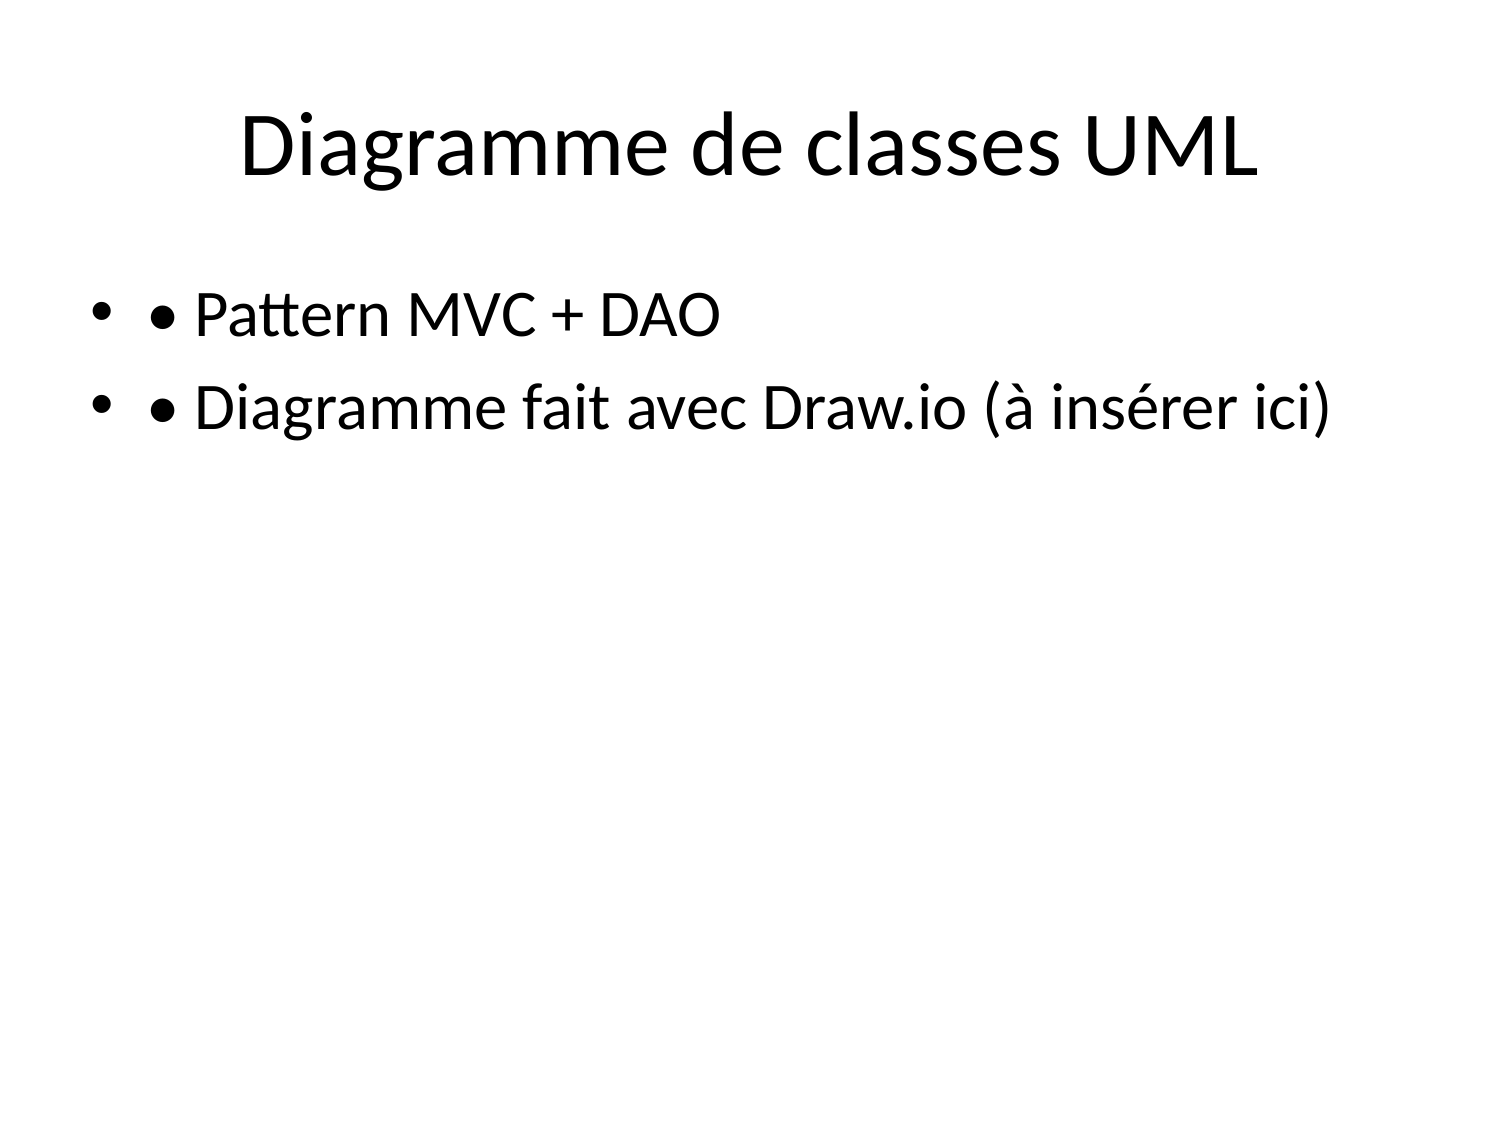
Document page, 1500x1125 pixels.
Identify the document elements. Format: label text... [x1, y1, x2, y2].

title Diagramme de classes UML [75, 45, 1425, 233]
list • Pattern MVC + DAO • Diagramme fait avec Draw.io (à insérer ici) [75, 262, 1425, 1005]
